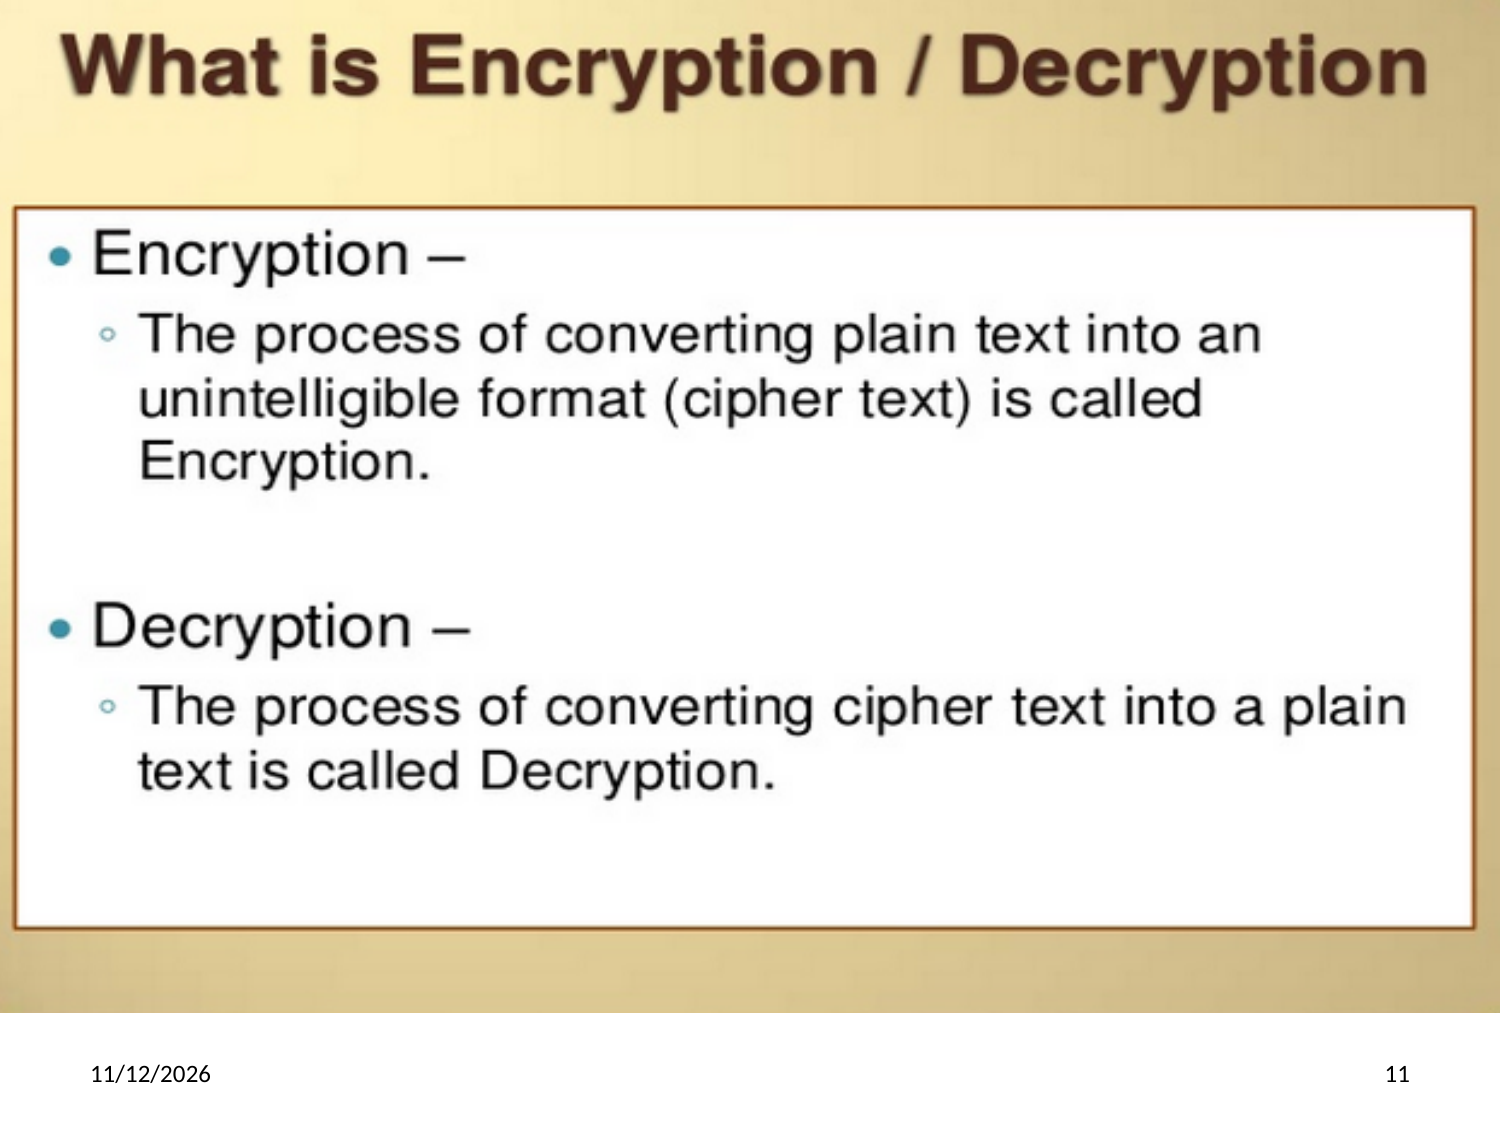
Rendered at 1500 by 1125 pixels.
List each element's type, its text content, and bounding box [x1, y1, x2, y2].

slide_number 11 [1074, 1042, 1425, 1103]
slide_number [75, 1042, 425, 1103]
picture [0, 0, 1500, 1013]
